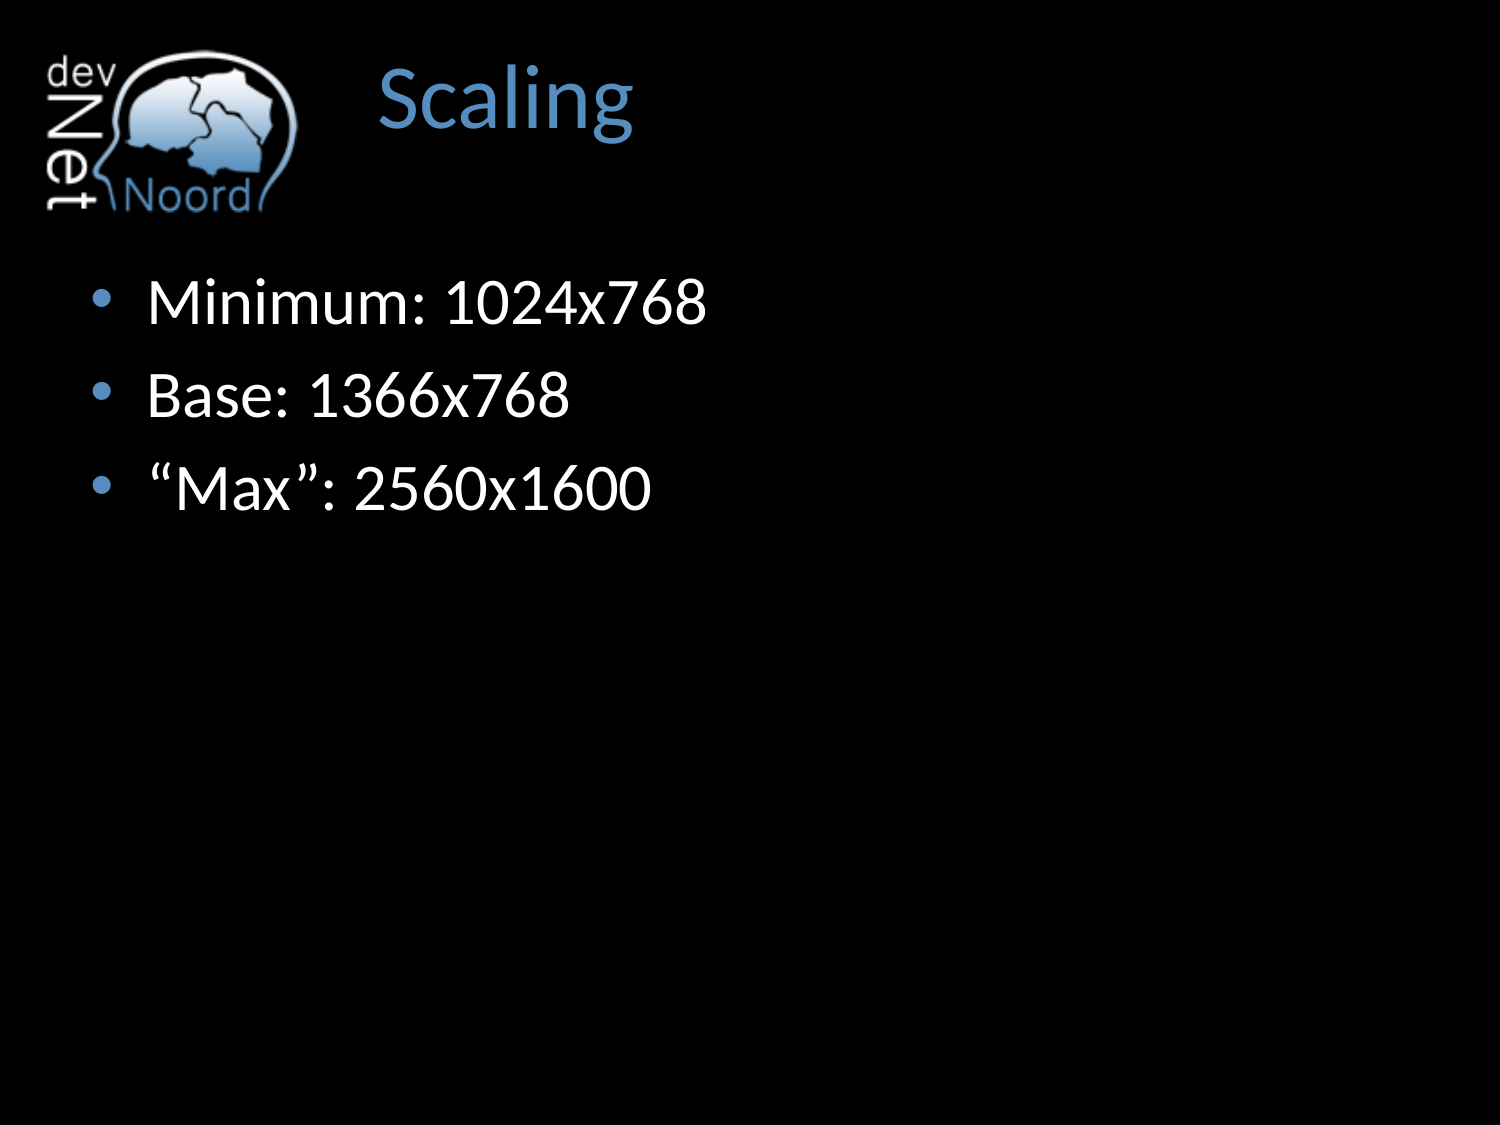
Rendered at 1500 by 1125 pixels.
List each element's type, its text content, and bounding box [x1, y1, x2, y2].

list Minimum: 1024x768 Base: 1366x768 “Max”: 2560x1600 [75, 249, 1425, 1063]
title Scaling [362, 29, 1425, 205]
picture [24, 30, 313, 238]
